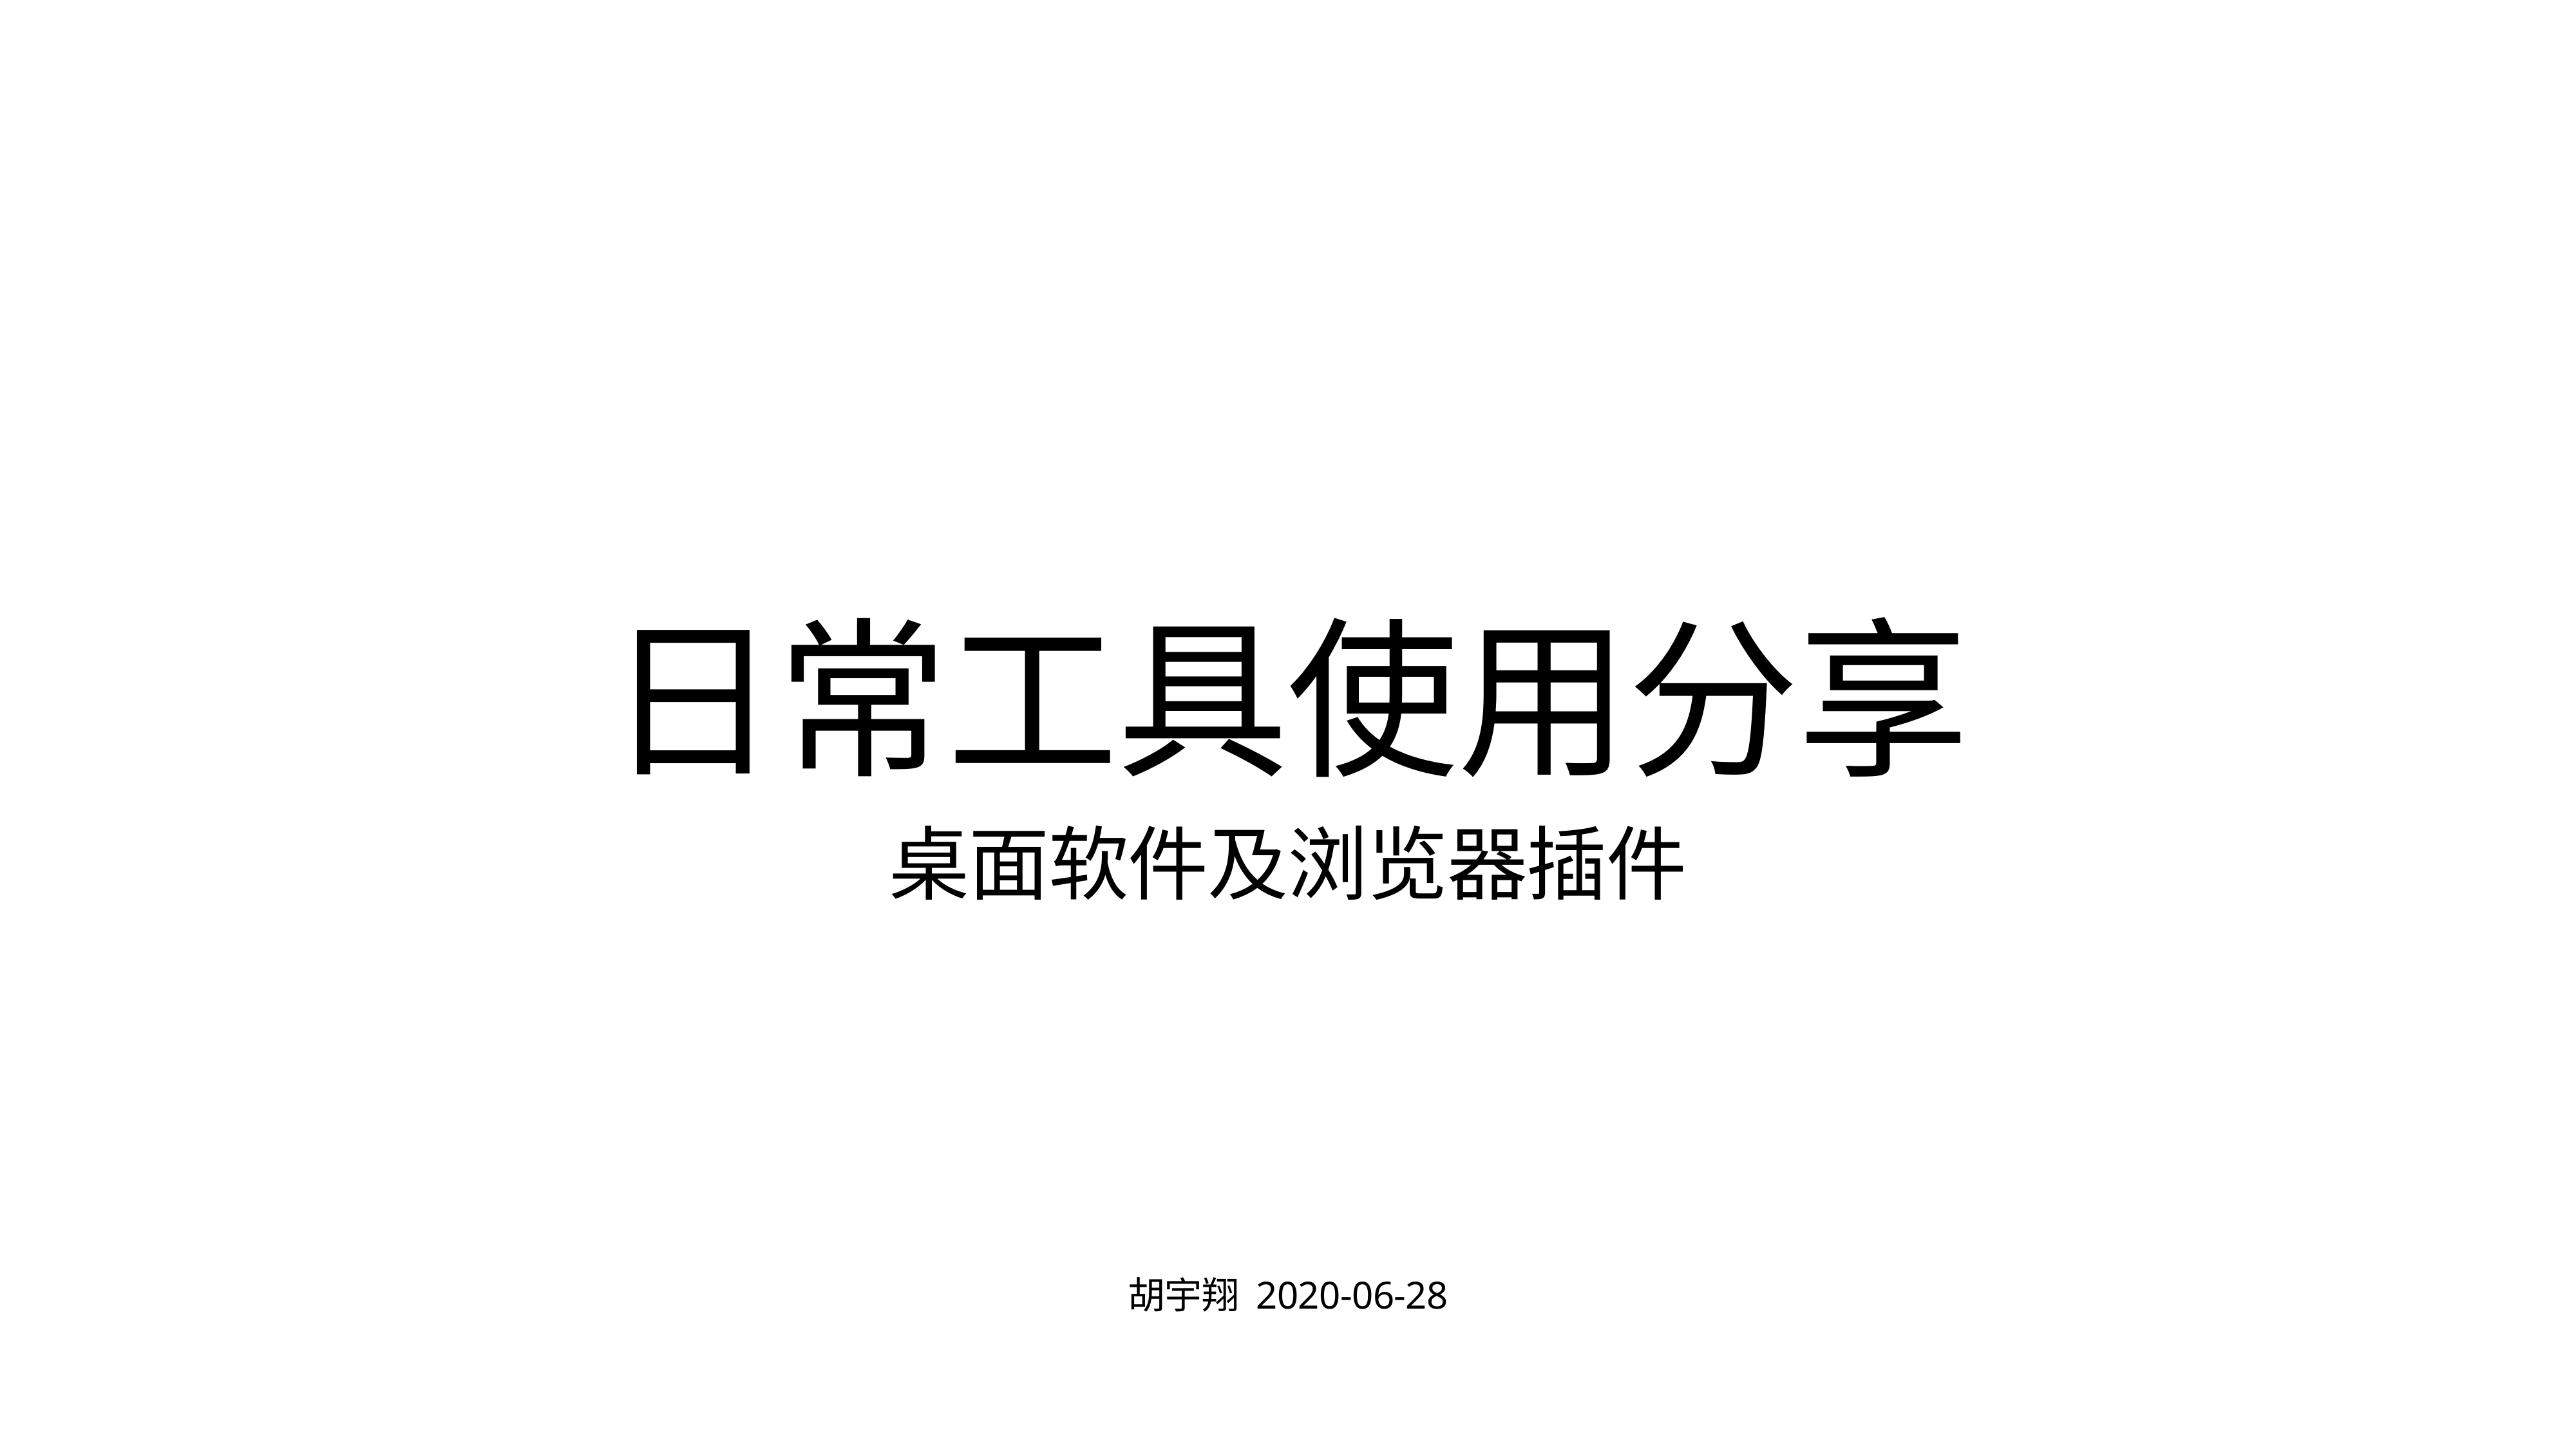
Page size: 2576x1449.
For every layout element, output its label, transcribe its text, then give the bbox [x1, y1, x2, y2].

title 日常工具使用分享 [128, 350, 2448, 802]
list 胡宇翔 2020-06-28 [128, 1265, 2448, 1331]
subtitle 桌面软件及浏览器插件 [128, 807, 2448, 1046]
